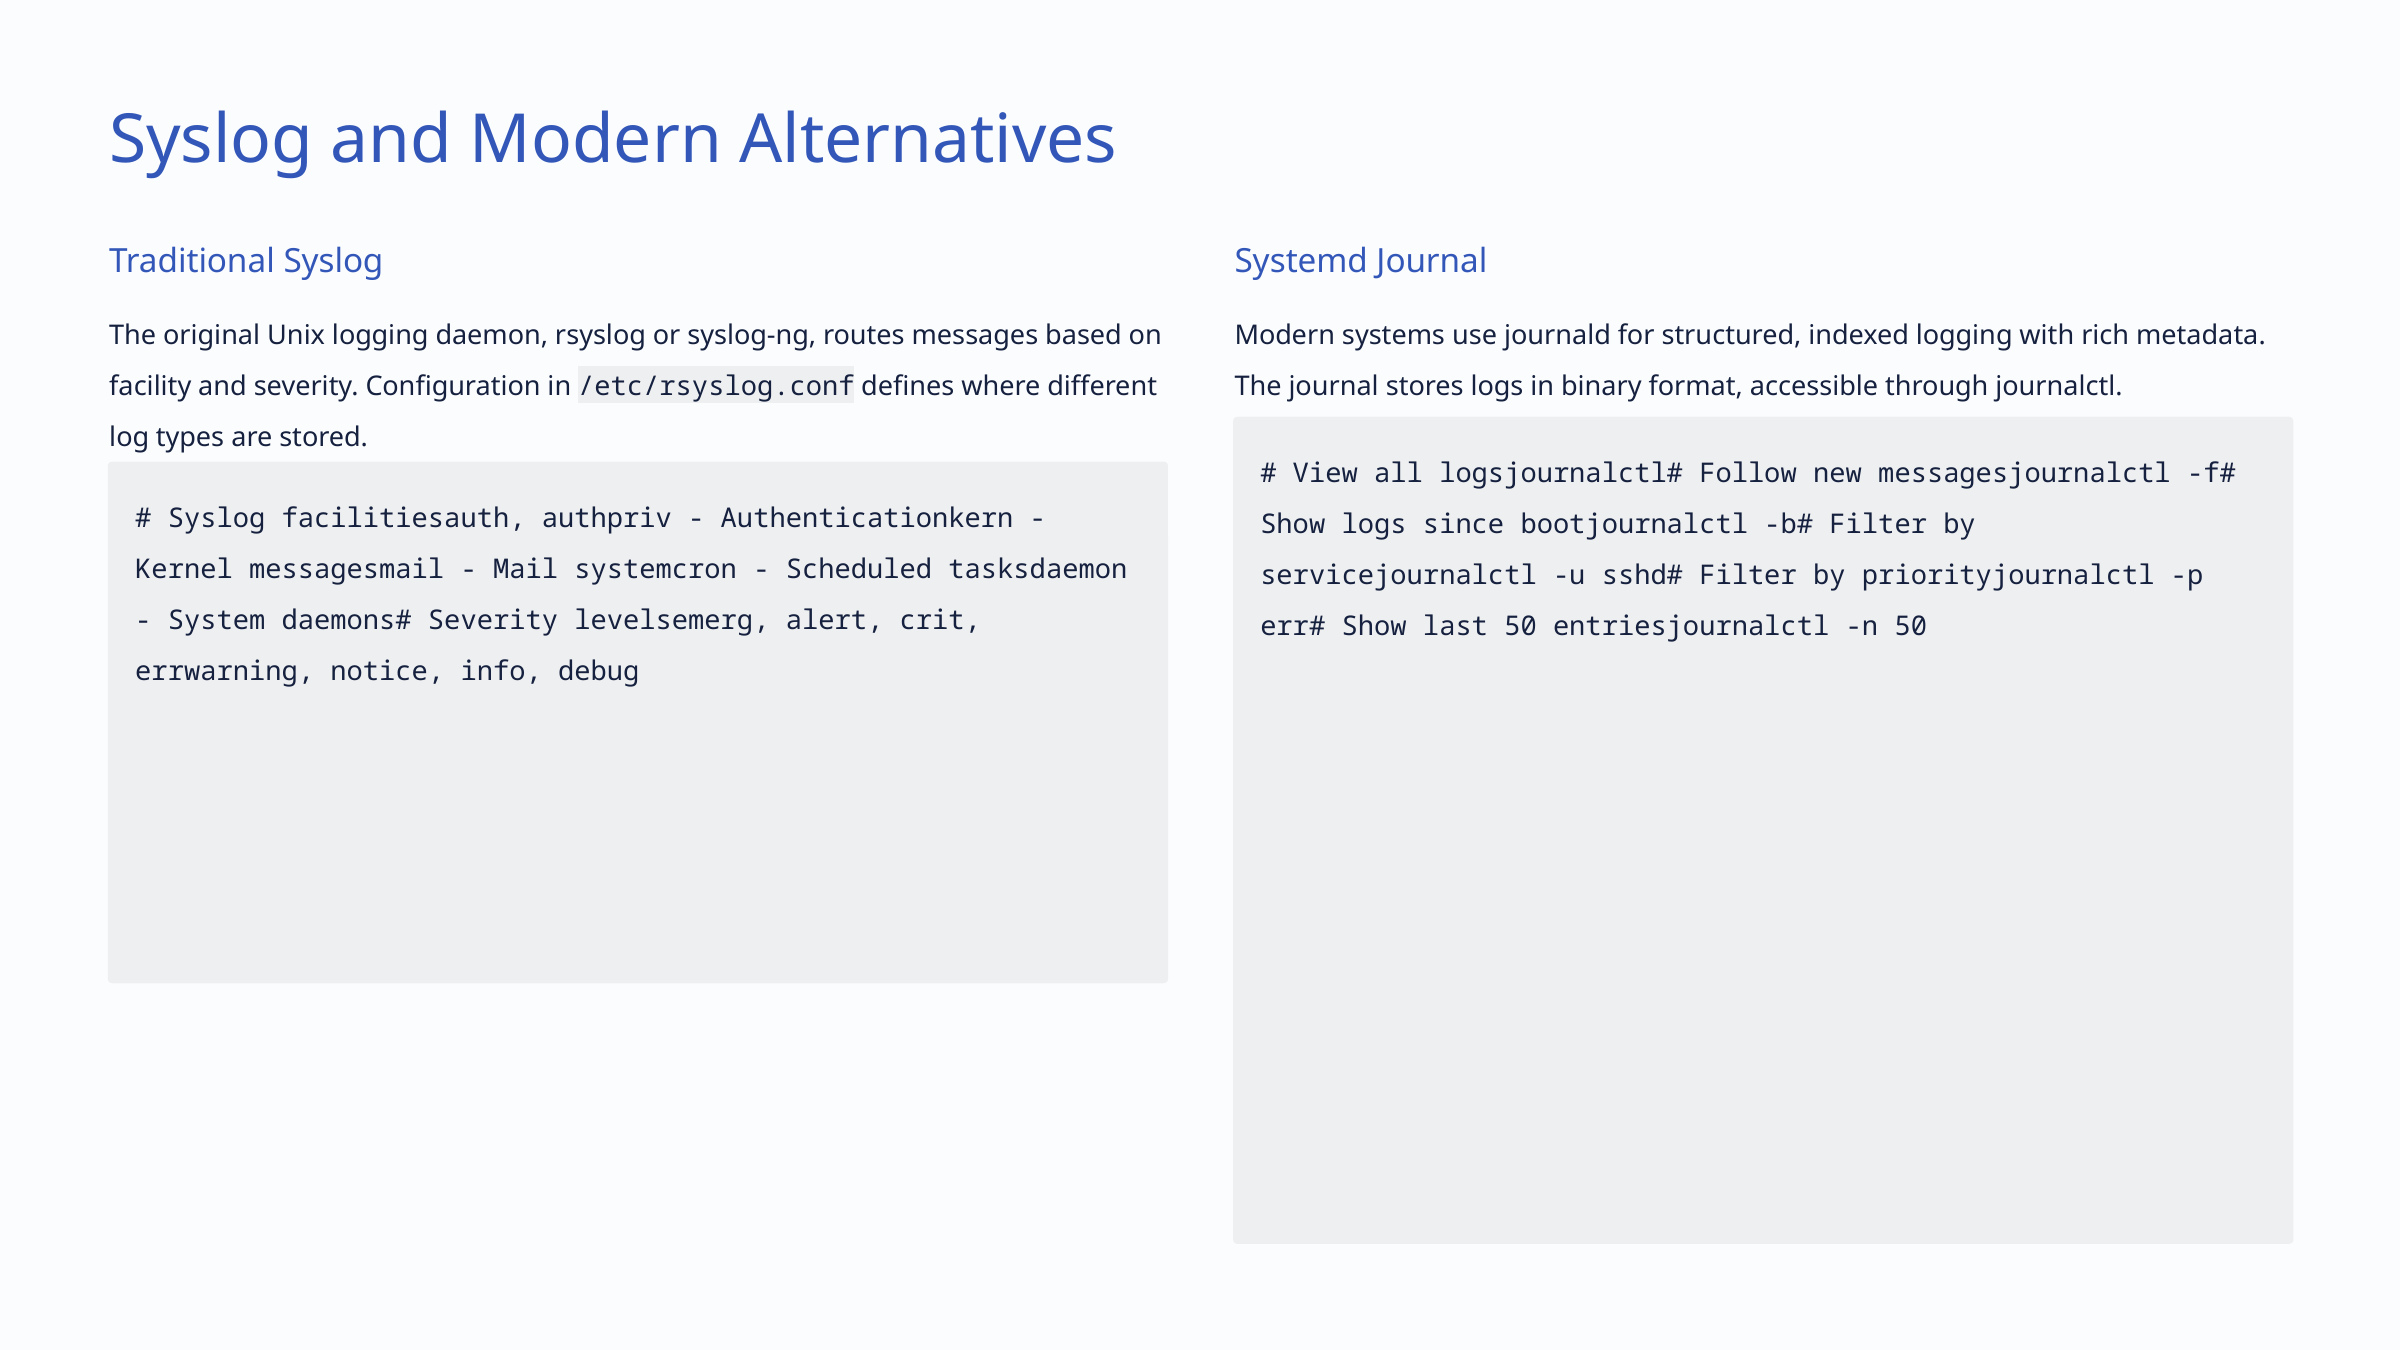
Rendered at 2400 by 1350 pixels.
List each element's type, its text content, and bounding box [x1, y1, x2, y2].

text_box The original Unix logging daemon, rsyslog or syslog-ng, routes messages based on facility and severity. Configuration in /etc/rsyslog.conf defines where different log types are stored. [109, 298, 1167, 431]
text_box # View all logsjournalctl# Follow new messagesjournalctl -f# Show logs since bootjournalctl -b# Filter by servicejournalctl -u sshd# Filter by priorityjournalctl -p err# Show last 50 entriesjournalctl -n 50 [1260, 437, 2267, 1224]
text_box [1233, 416, 2294, 1244]
text_box Syslog and Modern Alternatives [109, 75, 1146, 161]
text_box Systemd Journal [1234, 228, 1576, 272]
text_box Modern systems use journald for structured, indexed logging with rich metadata. The journal stores logs in binary format, accessible through journalctl. [1234, 298, 2292, 387]
text_box Traditional Syslog [109, 228, 451, 272]
text_box # Syslog facilitiesauth, authpriv - Authenticationkern - Kernel messagesmail - Mail systemcron - Scheduled tasksdaemon - System daemons# Severity levelsemerg, alert, crit, errwarning, notice, info, debug [135, 482, 1141, 963]
text_box [107, 461, 1169, 984]
